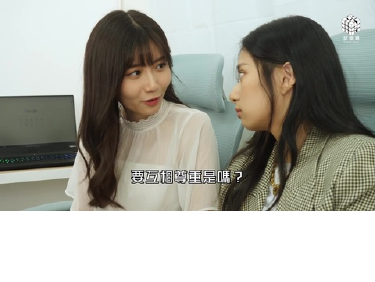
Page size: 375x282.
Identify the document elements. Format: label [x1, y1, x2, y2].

picture [0, 0, 375, 212]
